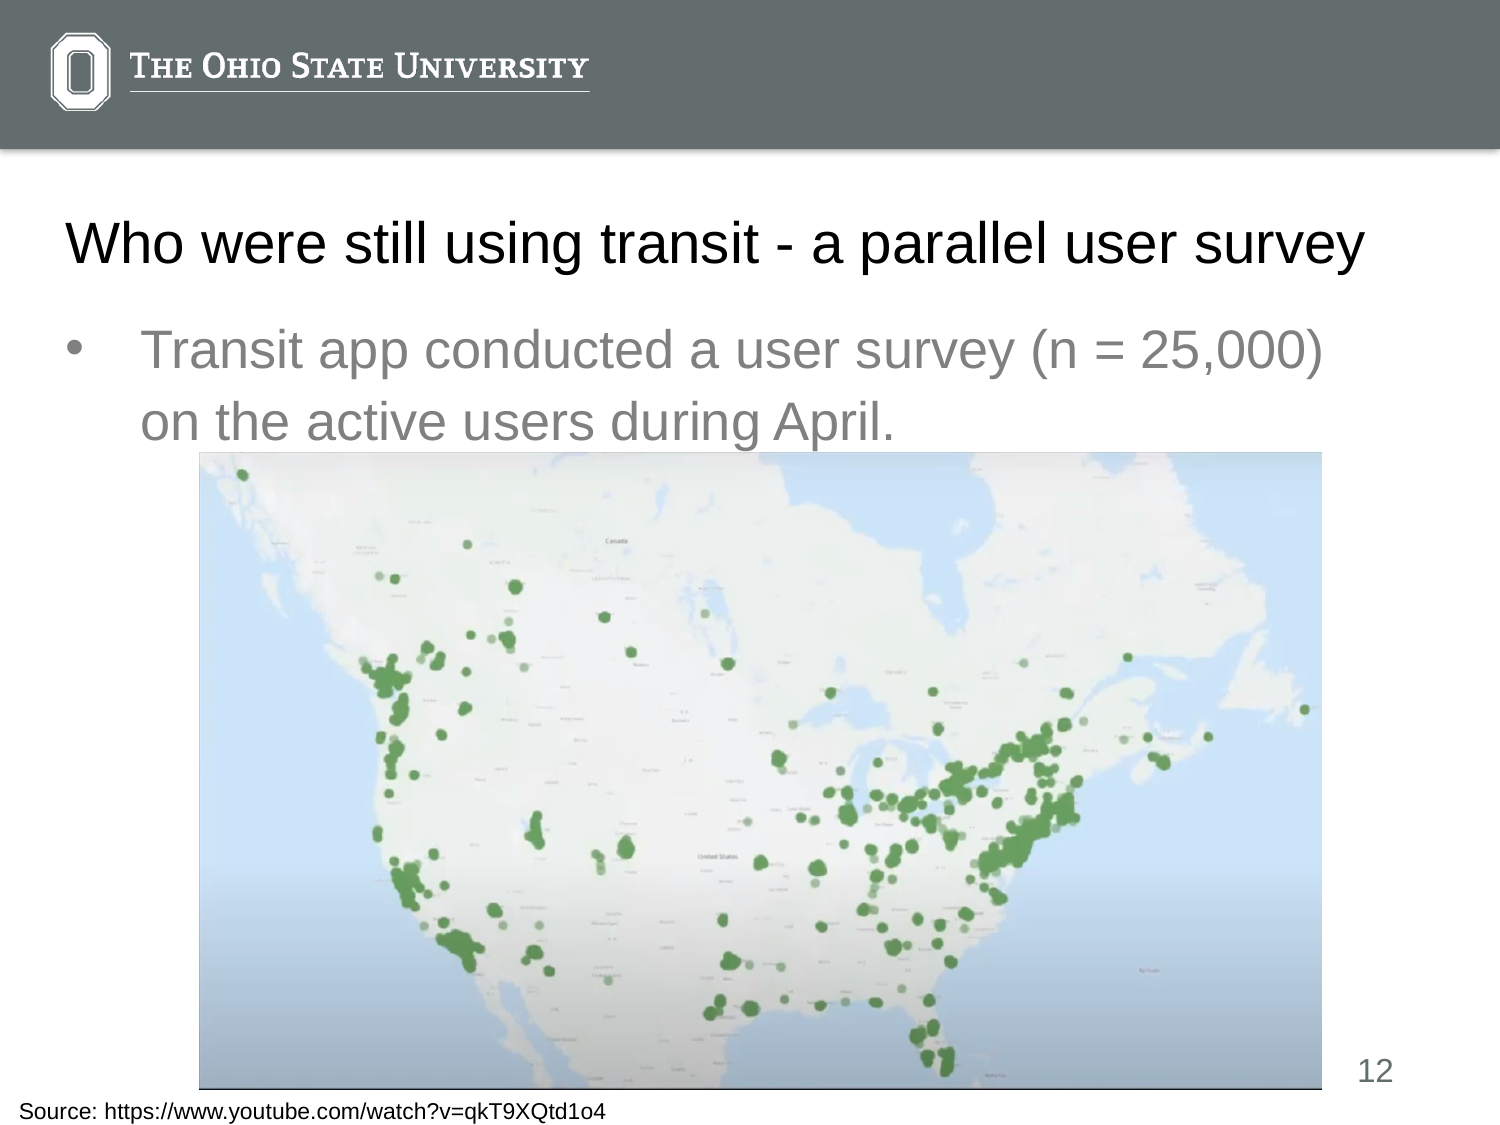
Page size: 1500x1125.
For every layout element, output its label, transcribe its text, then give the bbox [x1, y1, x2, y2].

picture [50, 32, 590, 111]
picture [199, 452, 1323, 1090]
title Who were still using transit - a parallel user survey [50, 198, 1439, 282]
list Transit app conducted a user survey (n = 25,000) on the active users during April. [50, 300, 1399, 1043]
text_box Source: https://www.youtube.com/watch?v=qkT9XQtd1o4 [3, 1089, 761, 1125]
